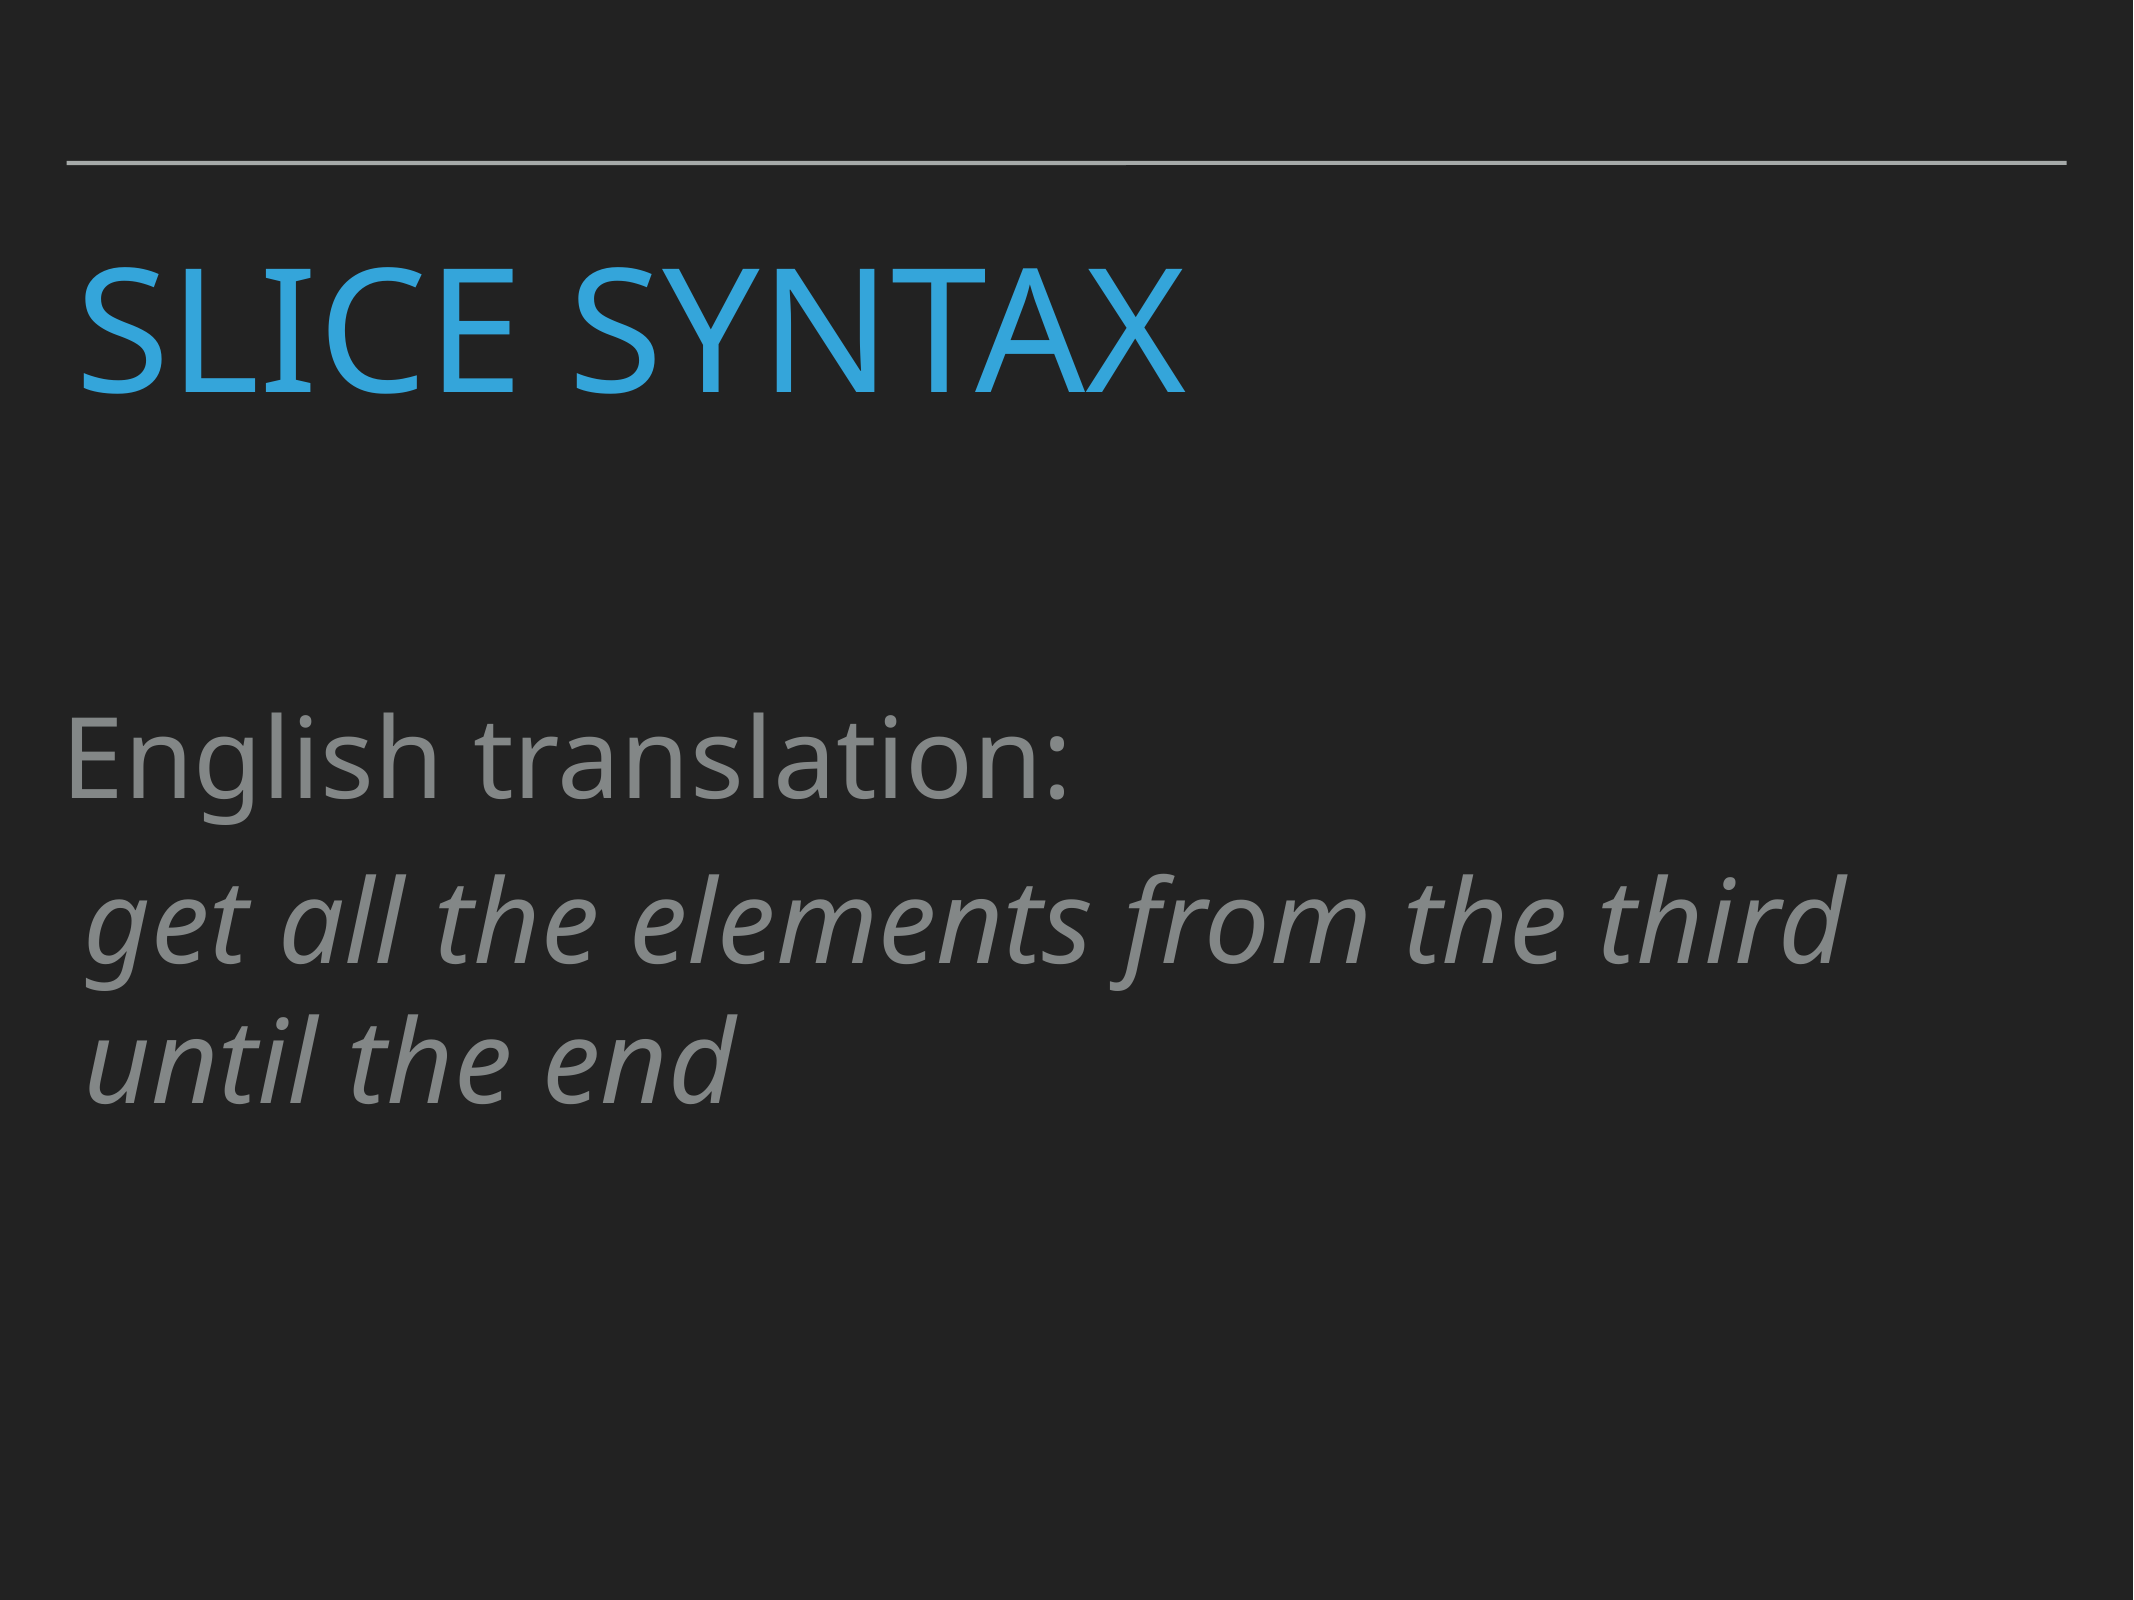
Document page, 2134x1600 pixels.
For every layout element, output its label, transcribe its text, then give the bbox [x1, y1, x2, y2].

text_box get all the elements from the third until the end [75, 838, 2062, 1136]
text_box English translation: [53, 677, 1083, 830]
title Slice Syntax [66, 251, 2068, 445]
